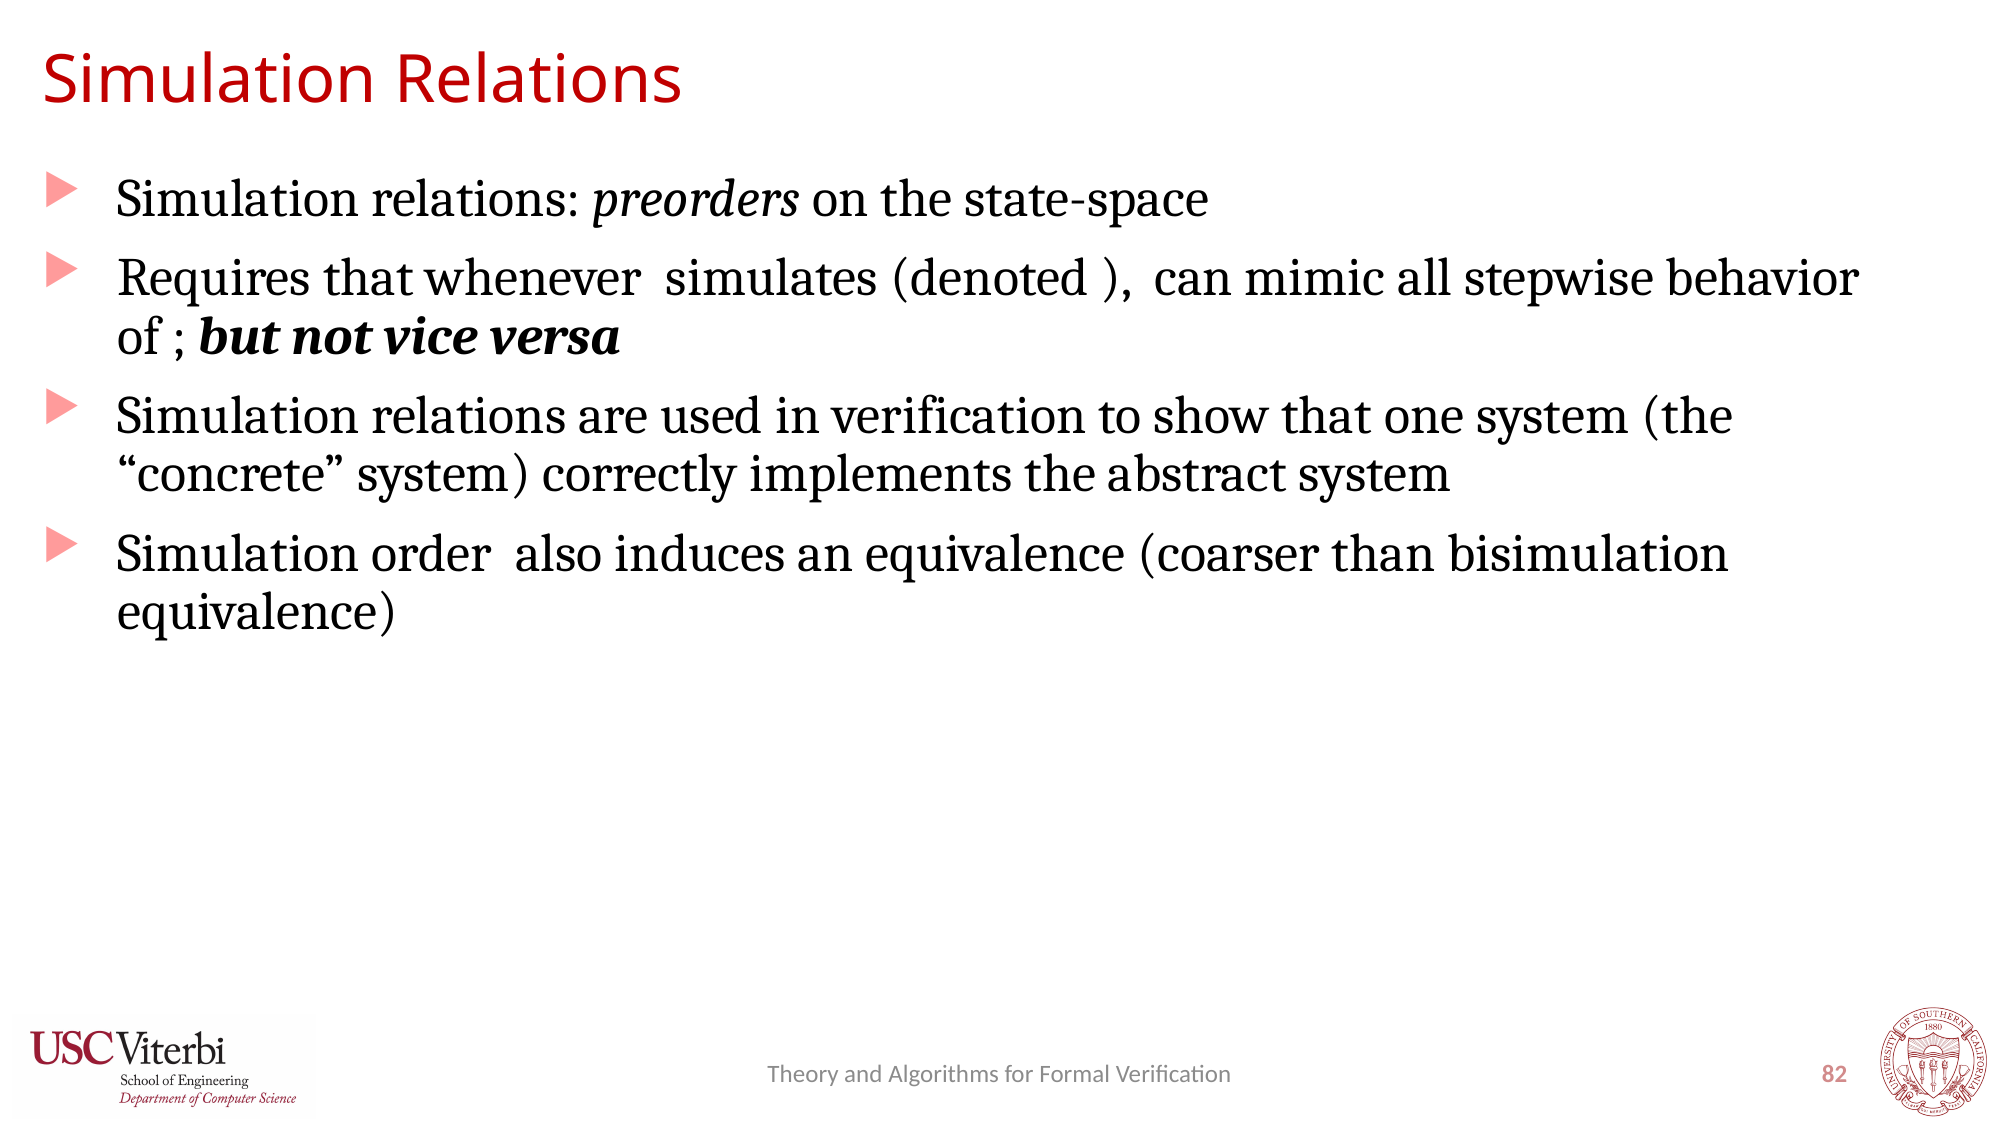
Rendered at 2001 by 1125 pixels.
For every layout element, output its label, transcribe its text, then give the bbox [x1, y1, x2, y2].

picture [1879, 1002, 1988, 1119]
title Simulation Relations [27, 12, 1947, 150]
slide_number 82 [1684, 1042, 1863, 1103]
picture [12, 1014, 316, 1119]
footer Theory and Algorithms for Formal Verification [662, 1042, 1338, 1103]
